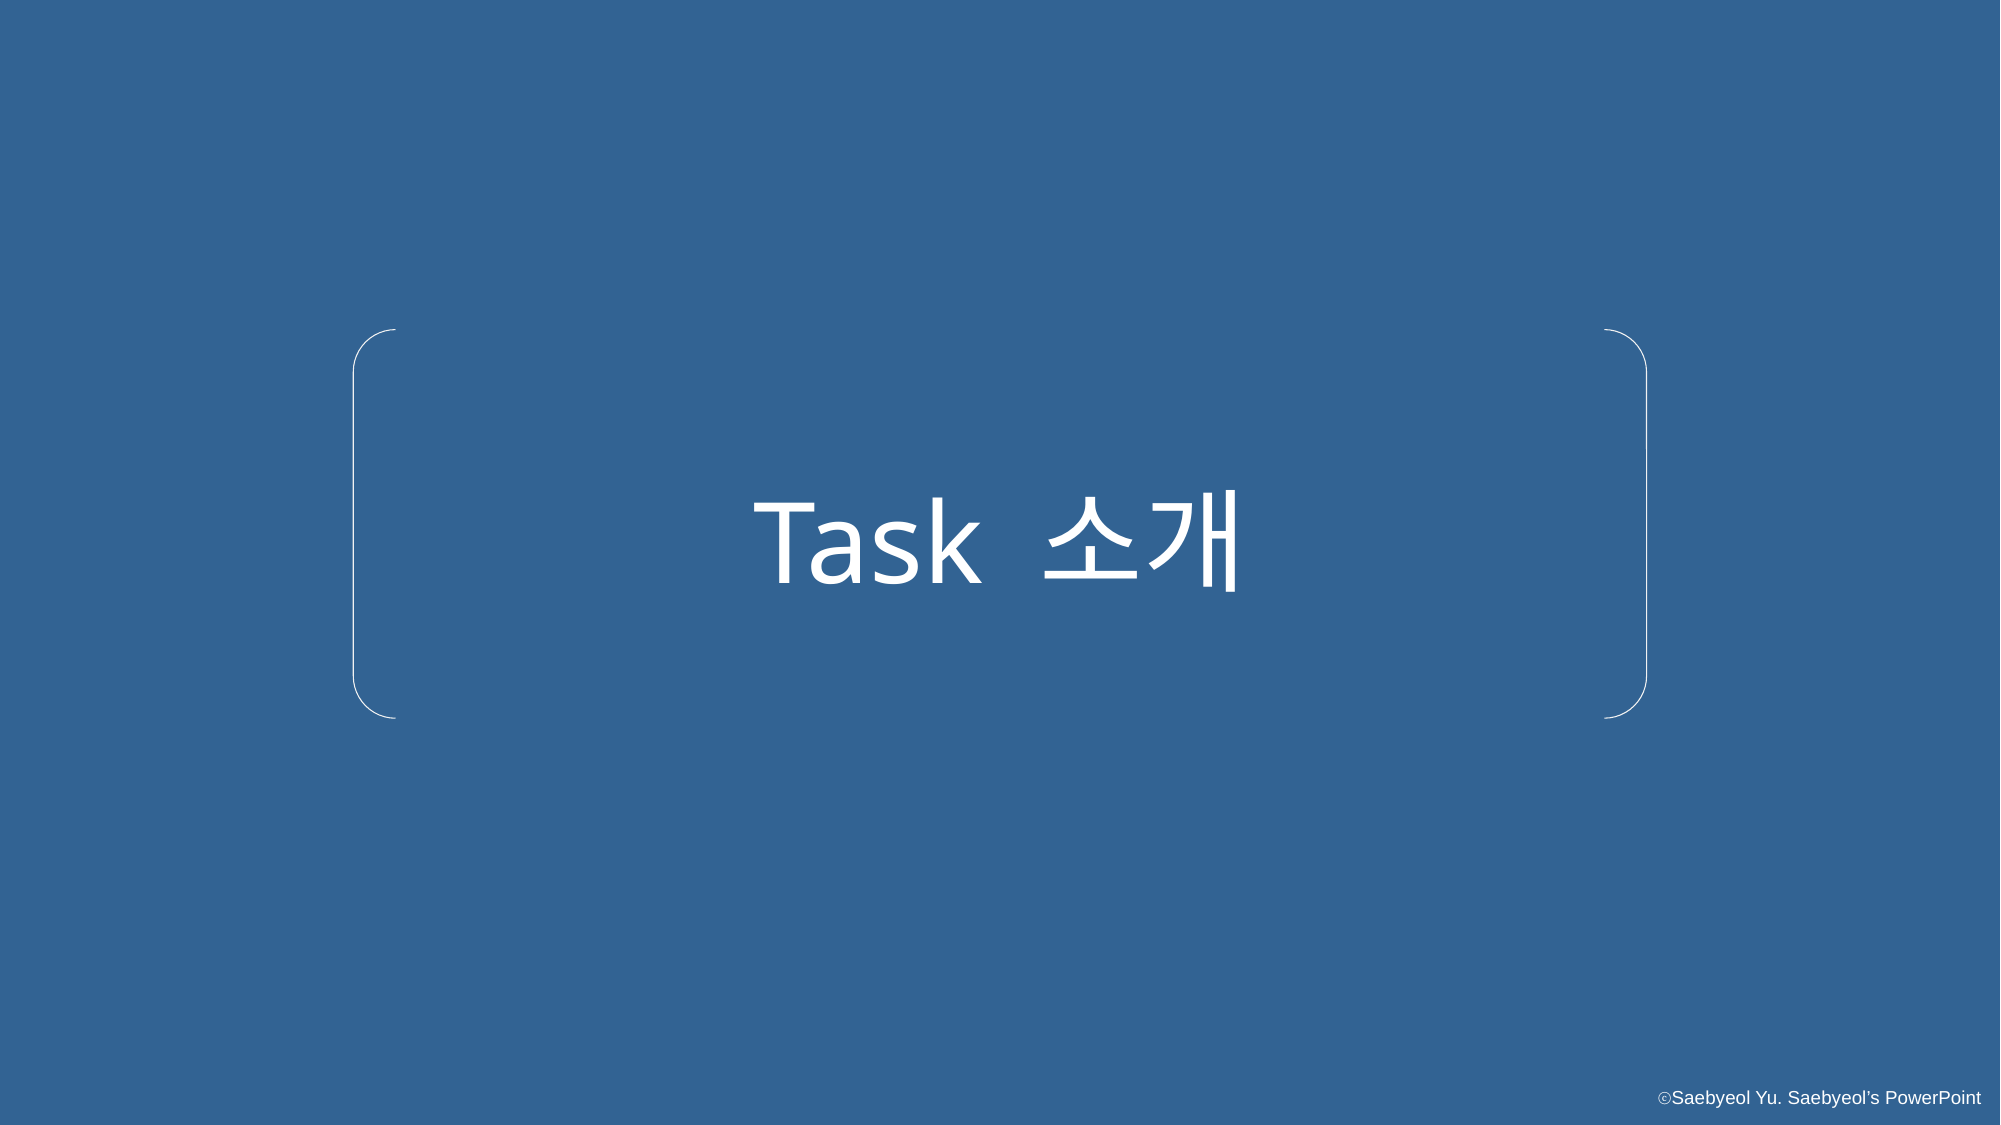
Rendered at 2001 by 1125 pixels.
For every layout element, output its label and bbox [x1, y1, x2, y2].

text_box [352, 329, 1648, 719]
